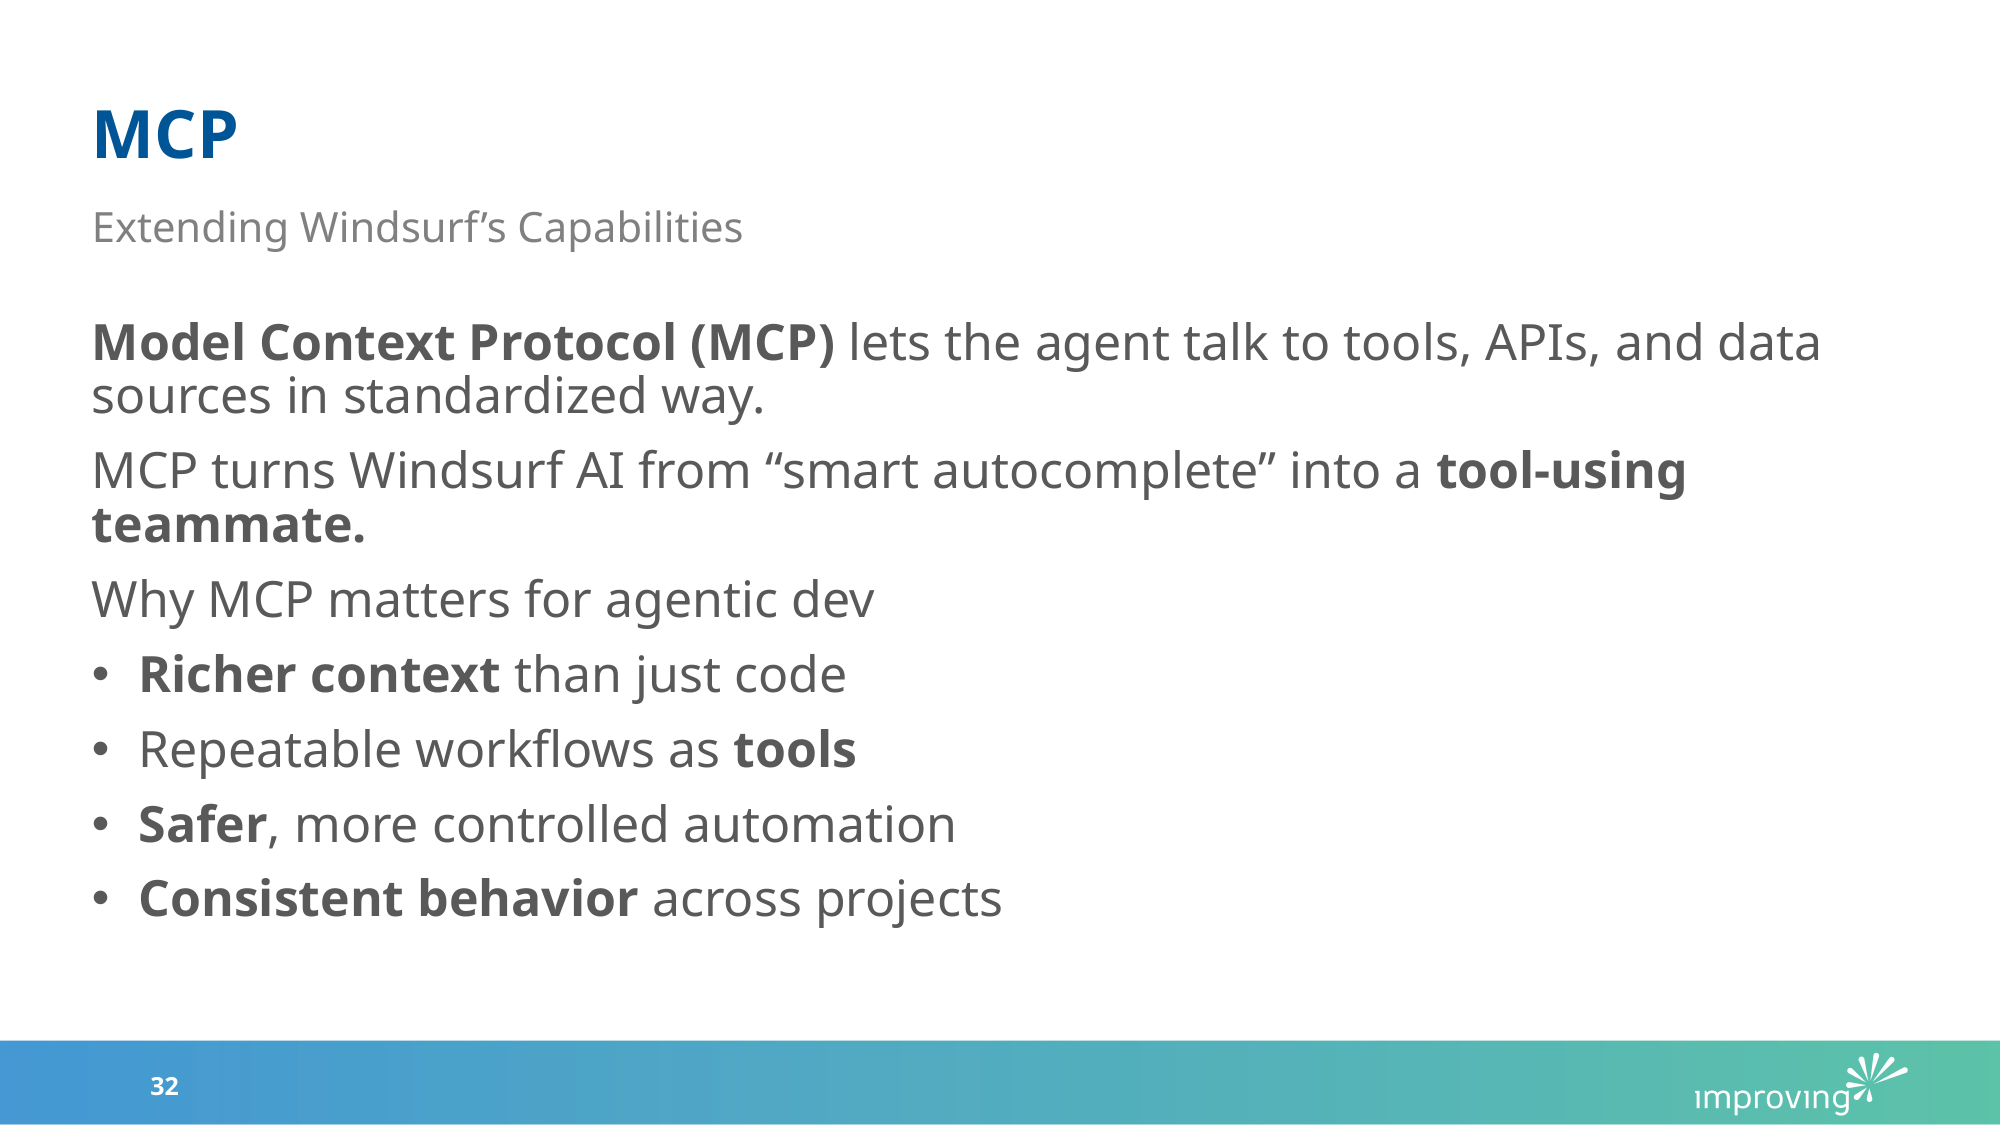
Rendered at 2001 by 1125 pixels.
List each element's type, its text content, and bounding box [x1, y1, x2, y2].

list Model Context Protocol (MCP) lets the agent talk to tools, APIs, and data sources in standardized way. MCP turns Windsurf AI from “smart autocomplete” into a tool-using teammate. Why MCP matters for agentic dev Richer context than just code Repeatable workflows as tools Safer, more controlled automation Consistent behavior across projects [76, 309, 1916, 966]
picture [0, 0, 2000, 1125]
list Extending Windsurf’s Capabilities [76, 198, 1916, 269]
title MCP [76, 71, 1915, 181]
